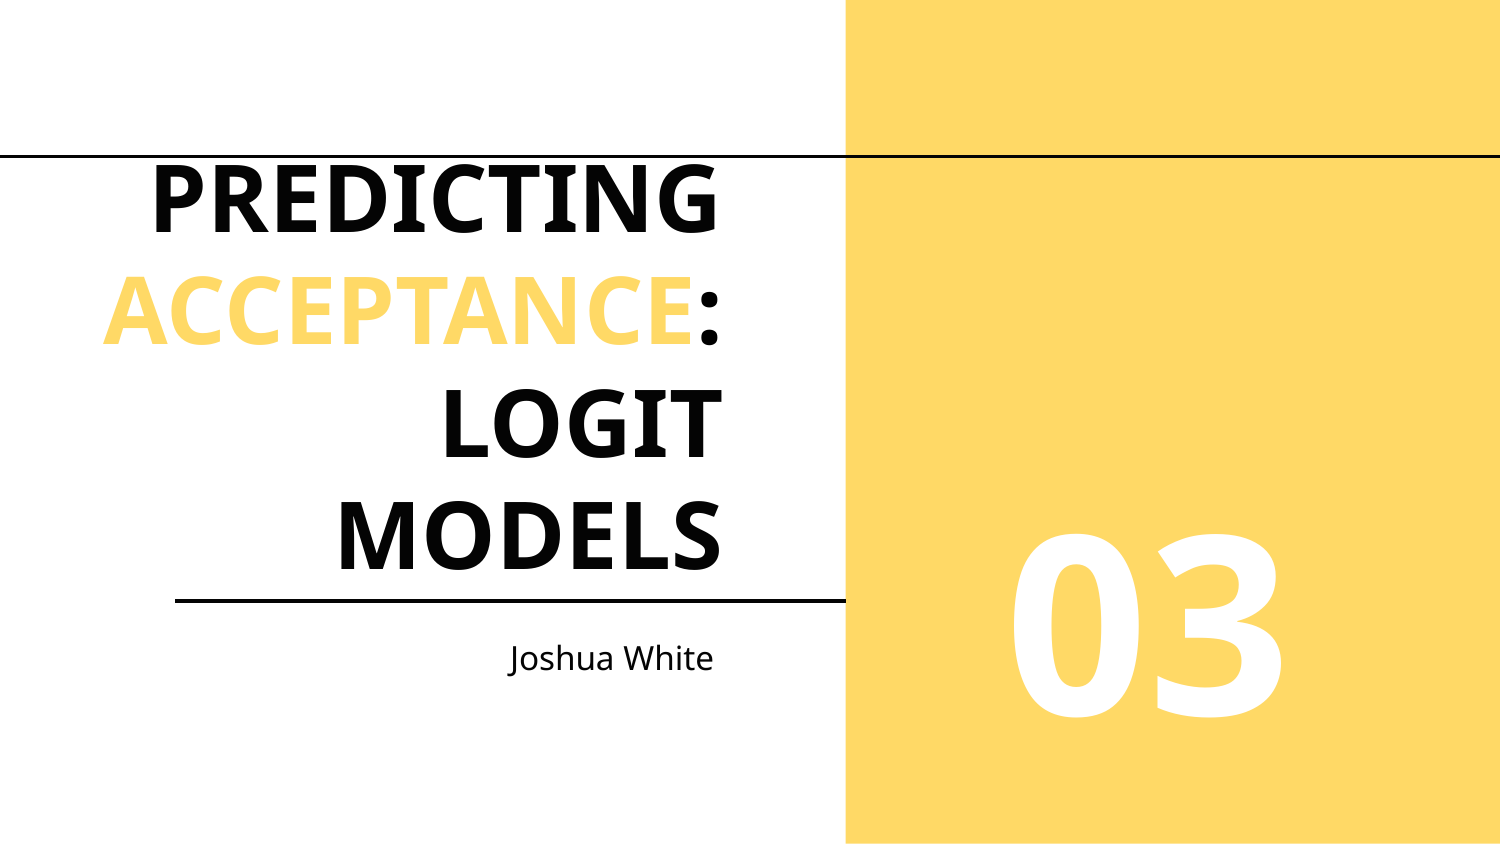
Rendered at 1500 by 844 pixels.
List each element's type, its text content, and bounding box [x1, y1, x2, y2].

subtitle Joshua White [300, 622, 739, 718]
title PREDICTING ACCEPTANCE: LOGIT MODELS [39, 287, 739, 604]
title 03 [969, 629, 1328, 781]
